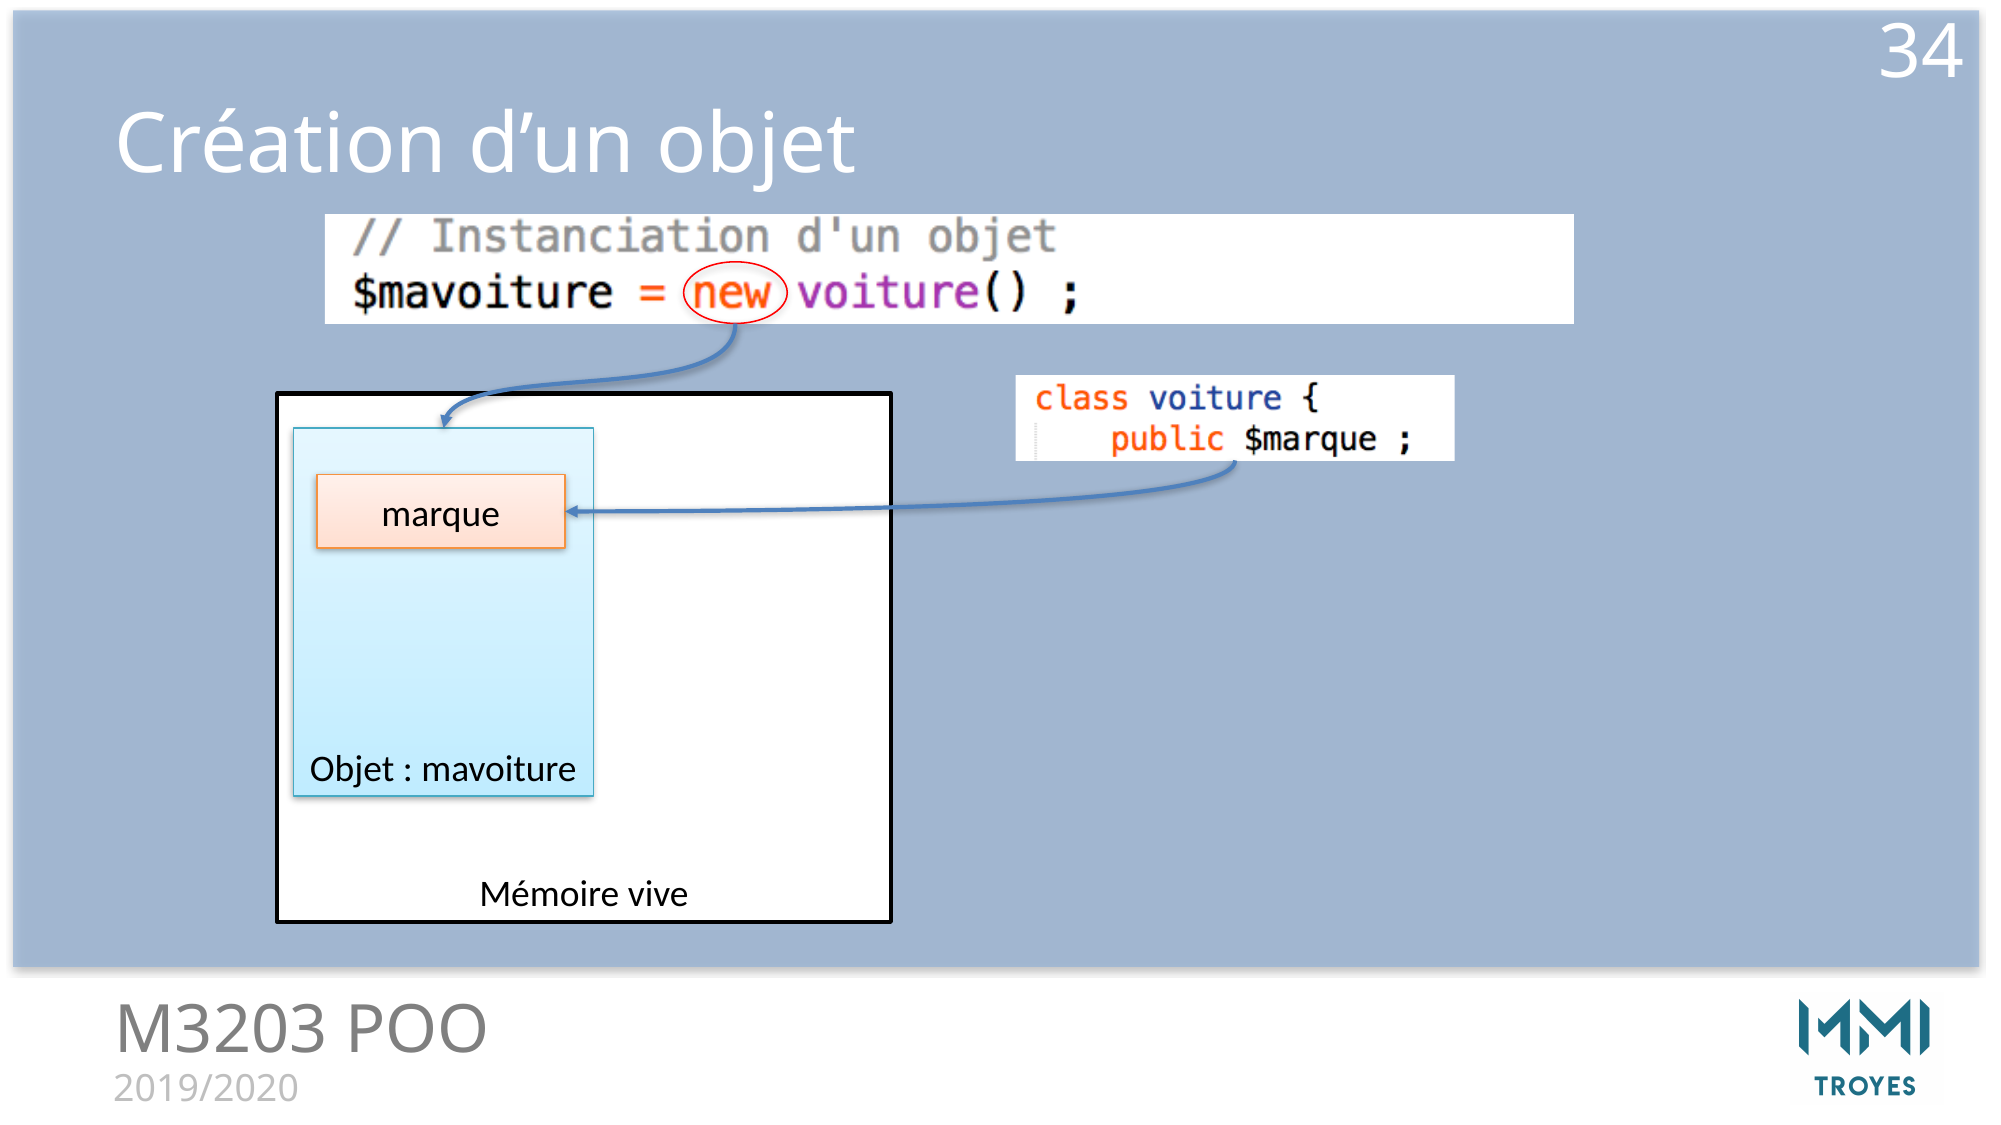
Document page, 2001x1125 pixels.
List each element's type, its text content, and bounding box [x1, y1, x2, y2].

text_box Mémoire vive [275, 391, 893, 924]
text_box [874, 150, 926, 822]
picture [324, 214, 874, 324]
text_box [536, 229, 642, 522]
title Création d’un objet [99, 45, 1900, 233]
picture [926, 214, 1575, 324]
slide_number 34 [1725, 10, 1980, 97]
text_box Objet : mavoiture [293, 427, 594, 797]
picture [1015, 375, 1455, 461]
picture [1790, 992, 1944, 1105]
text_box marque [316, 474, 566, 549]
